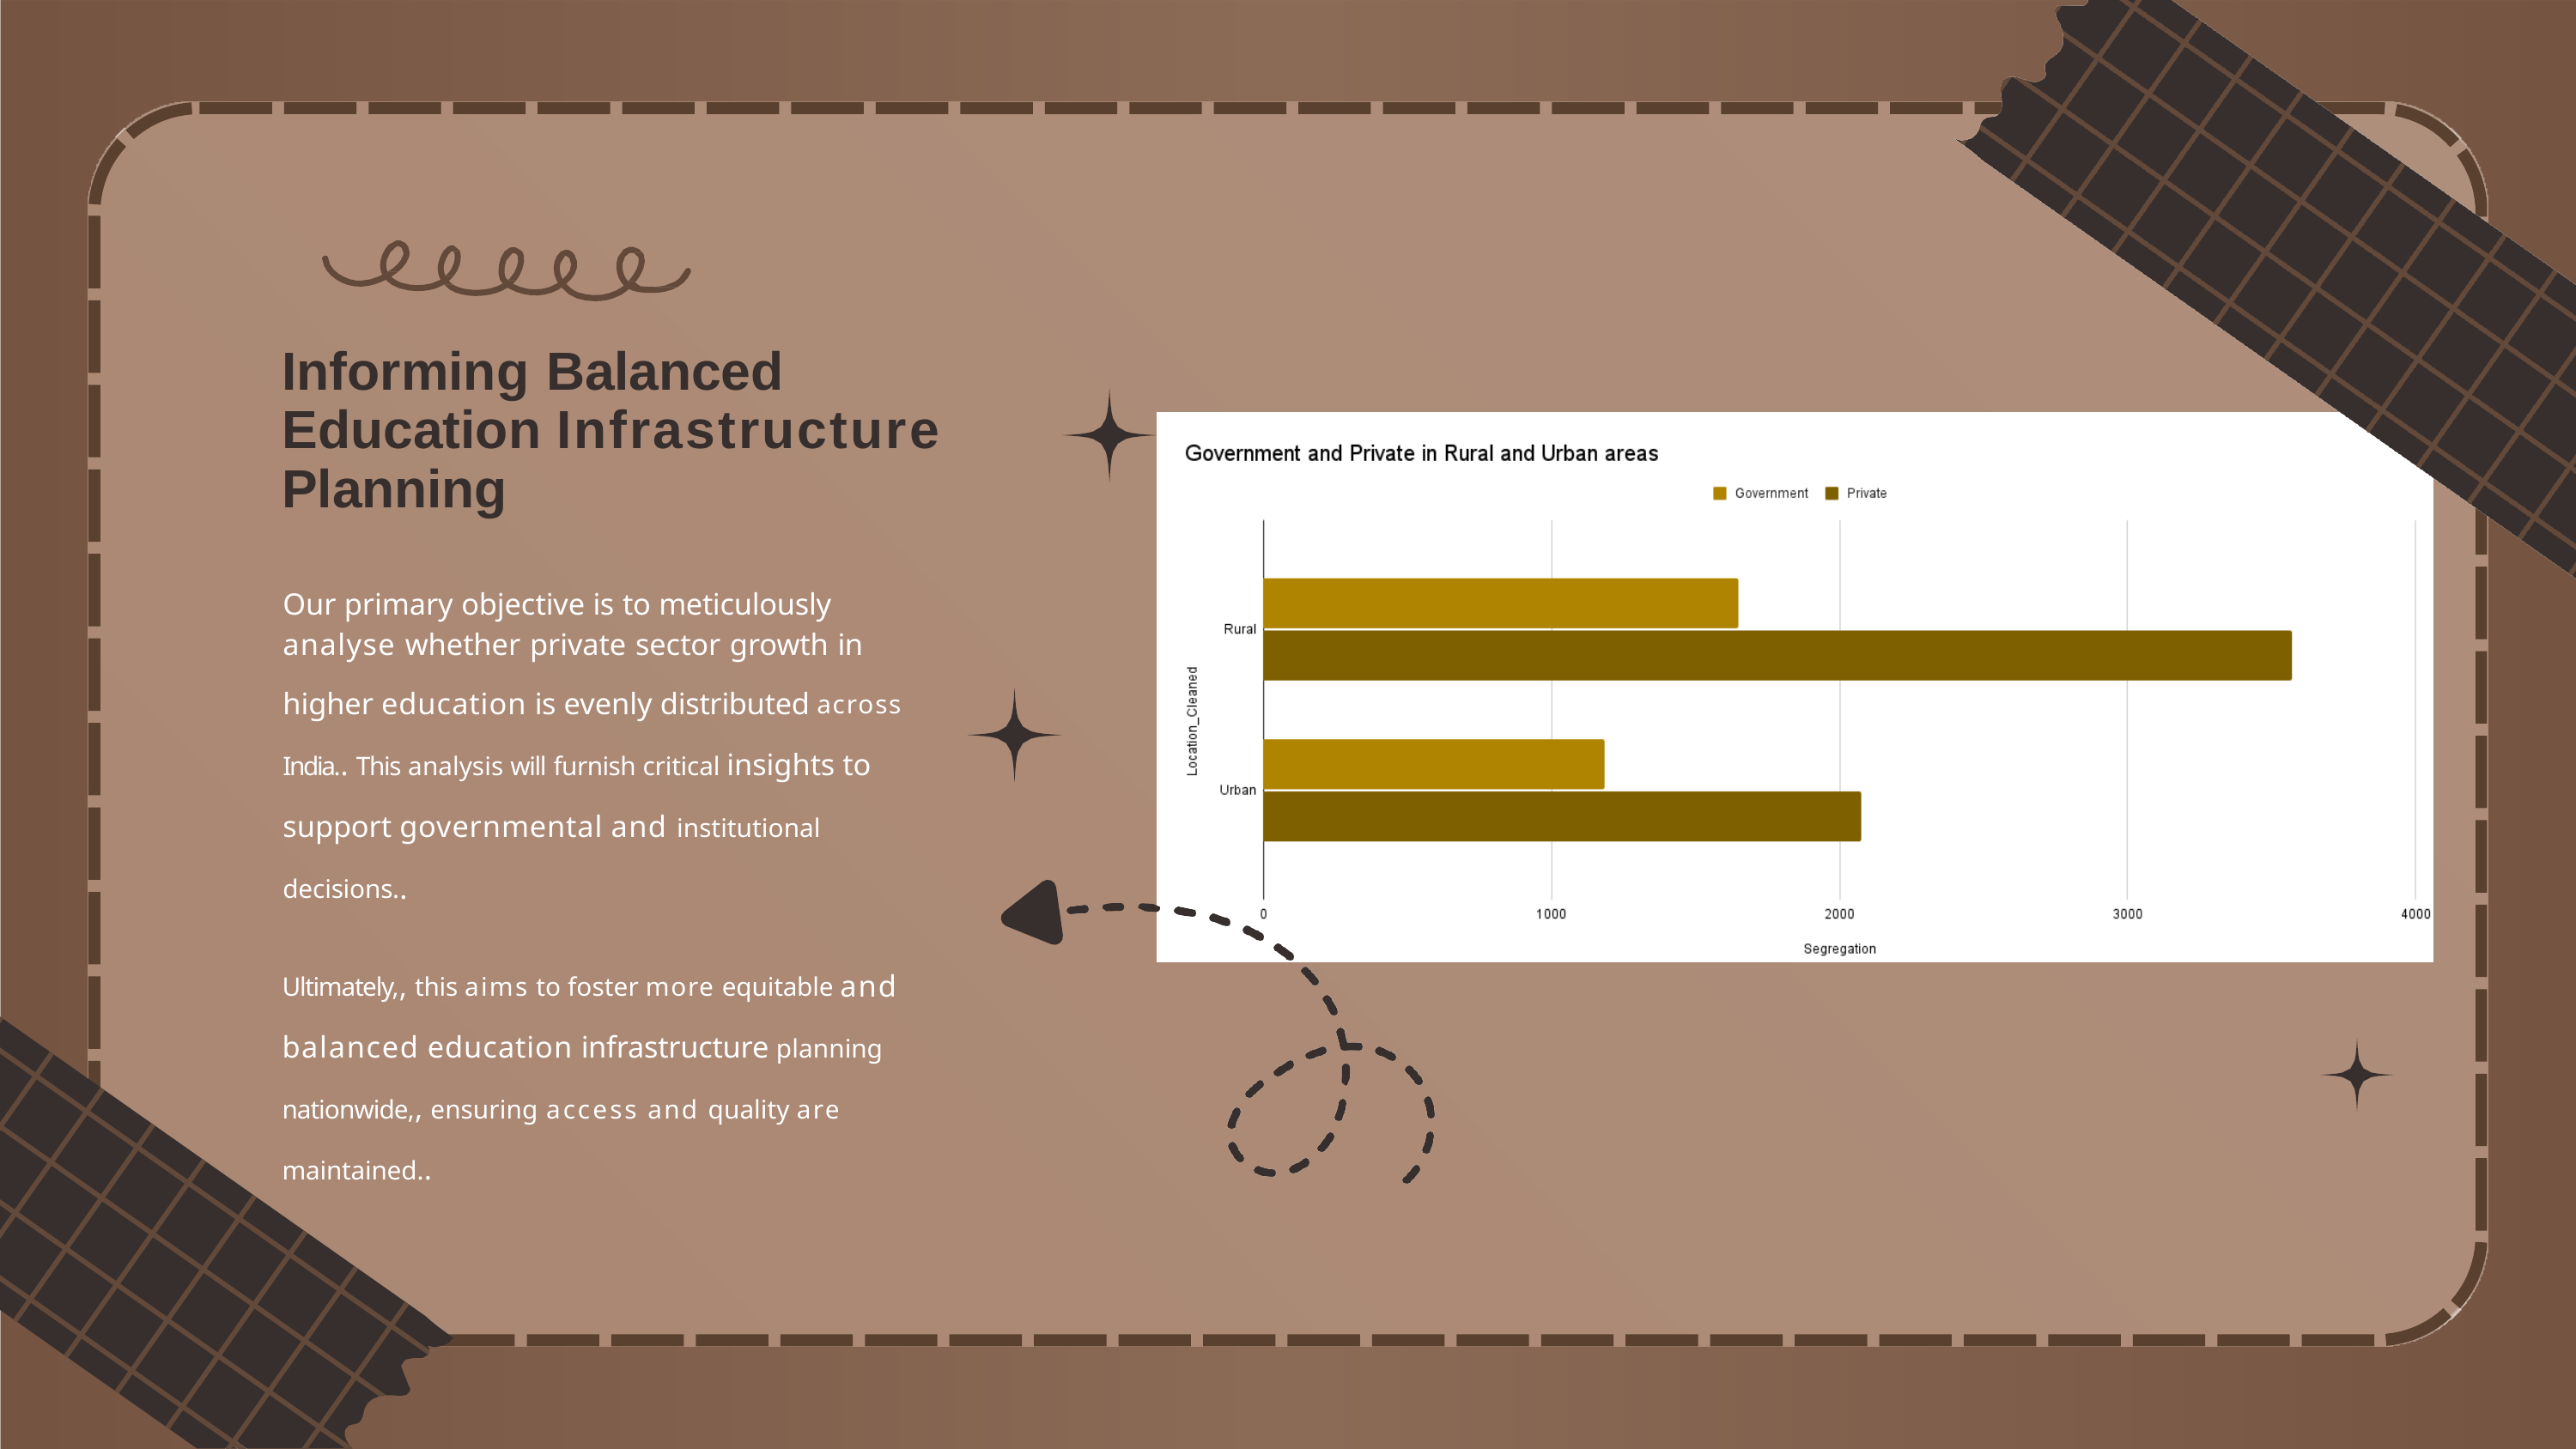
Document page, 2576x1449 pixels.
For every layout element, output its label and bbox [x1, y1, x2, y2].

text_box [0, 0, 2576, 1449]
